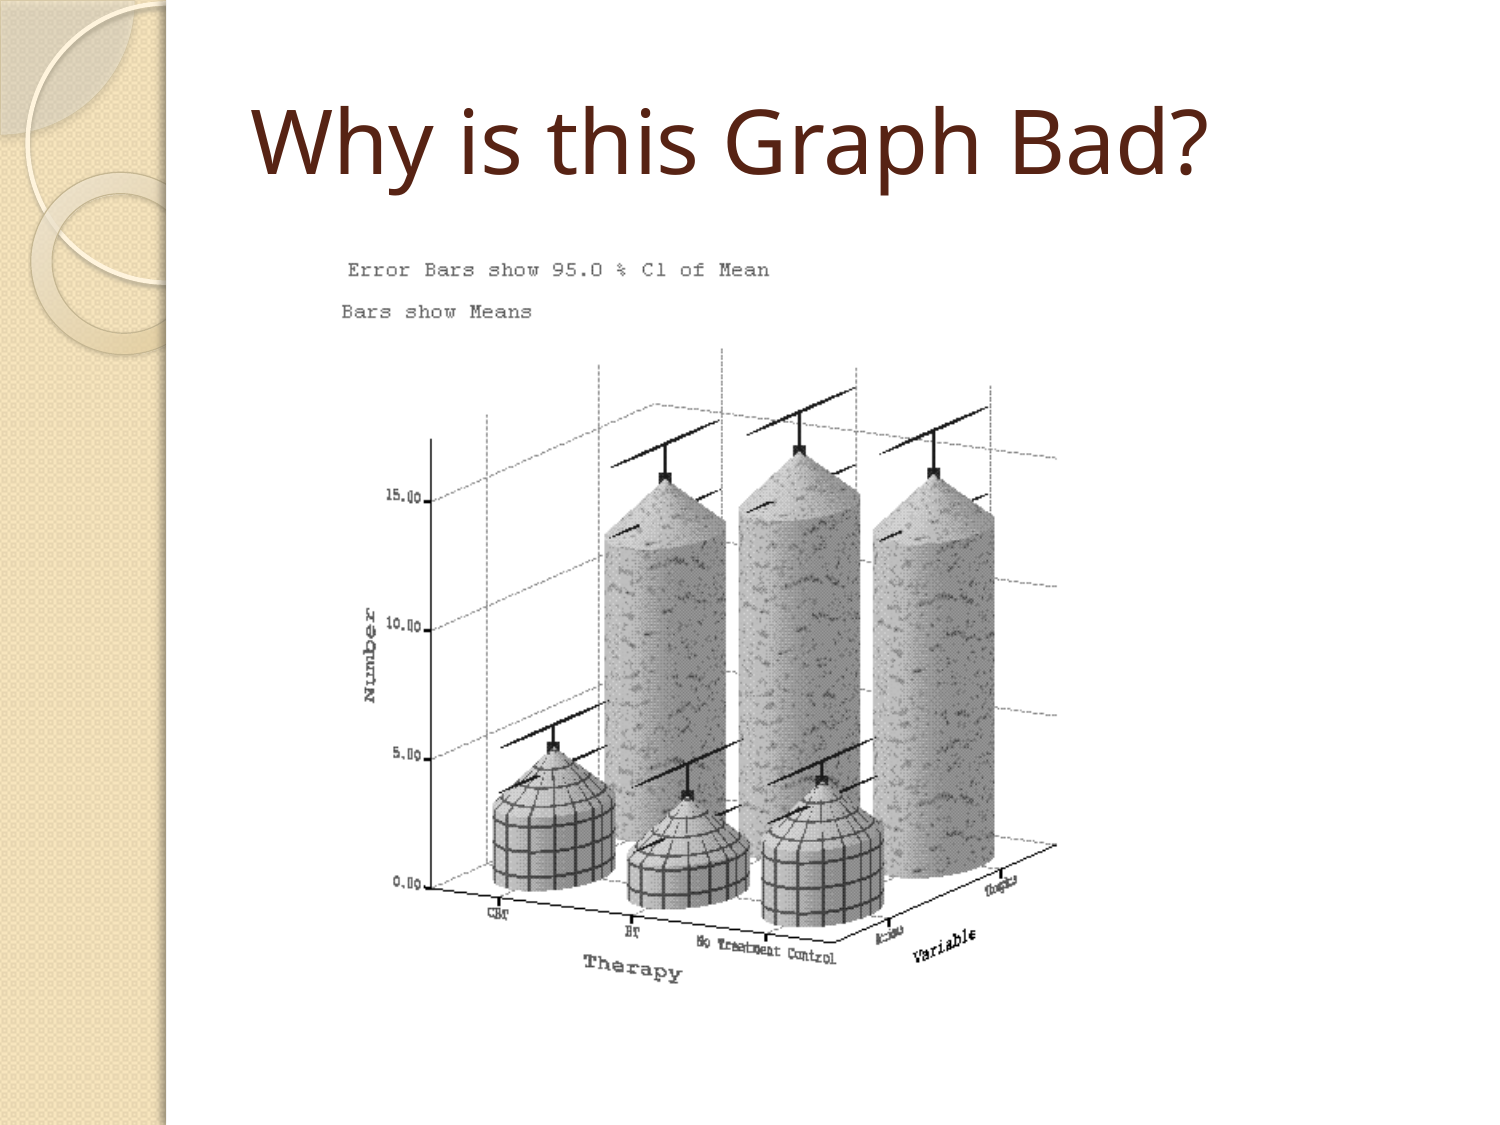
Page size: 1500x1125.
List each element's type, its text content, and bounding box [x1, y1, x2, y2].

title Why is this Graph Bad? [235, 45, 1466, 233]
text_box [269, 198, 1161, 1046]
